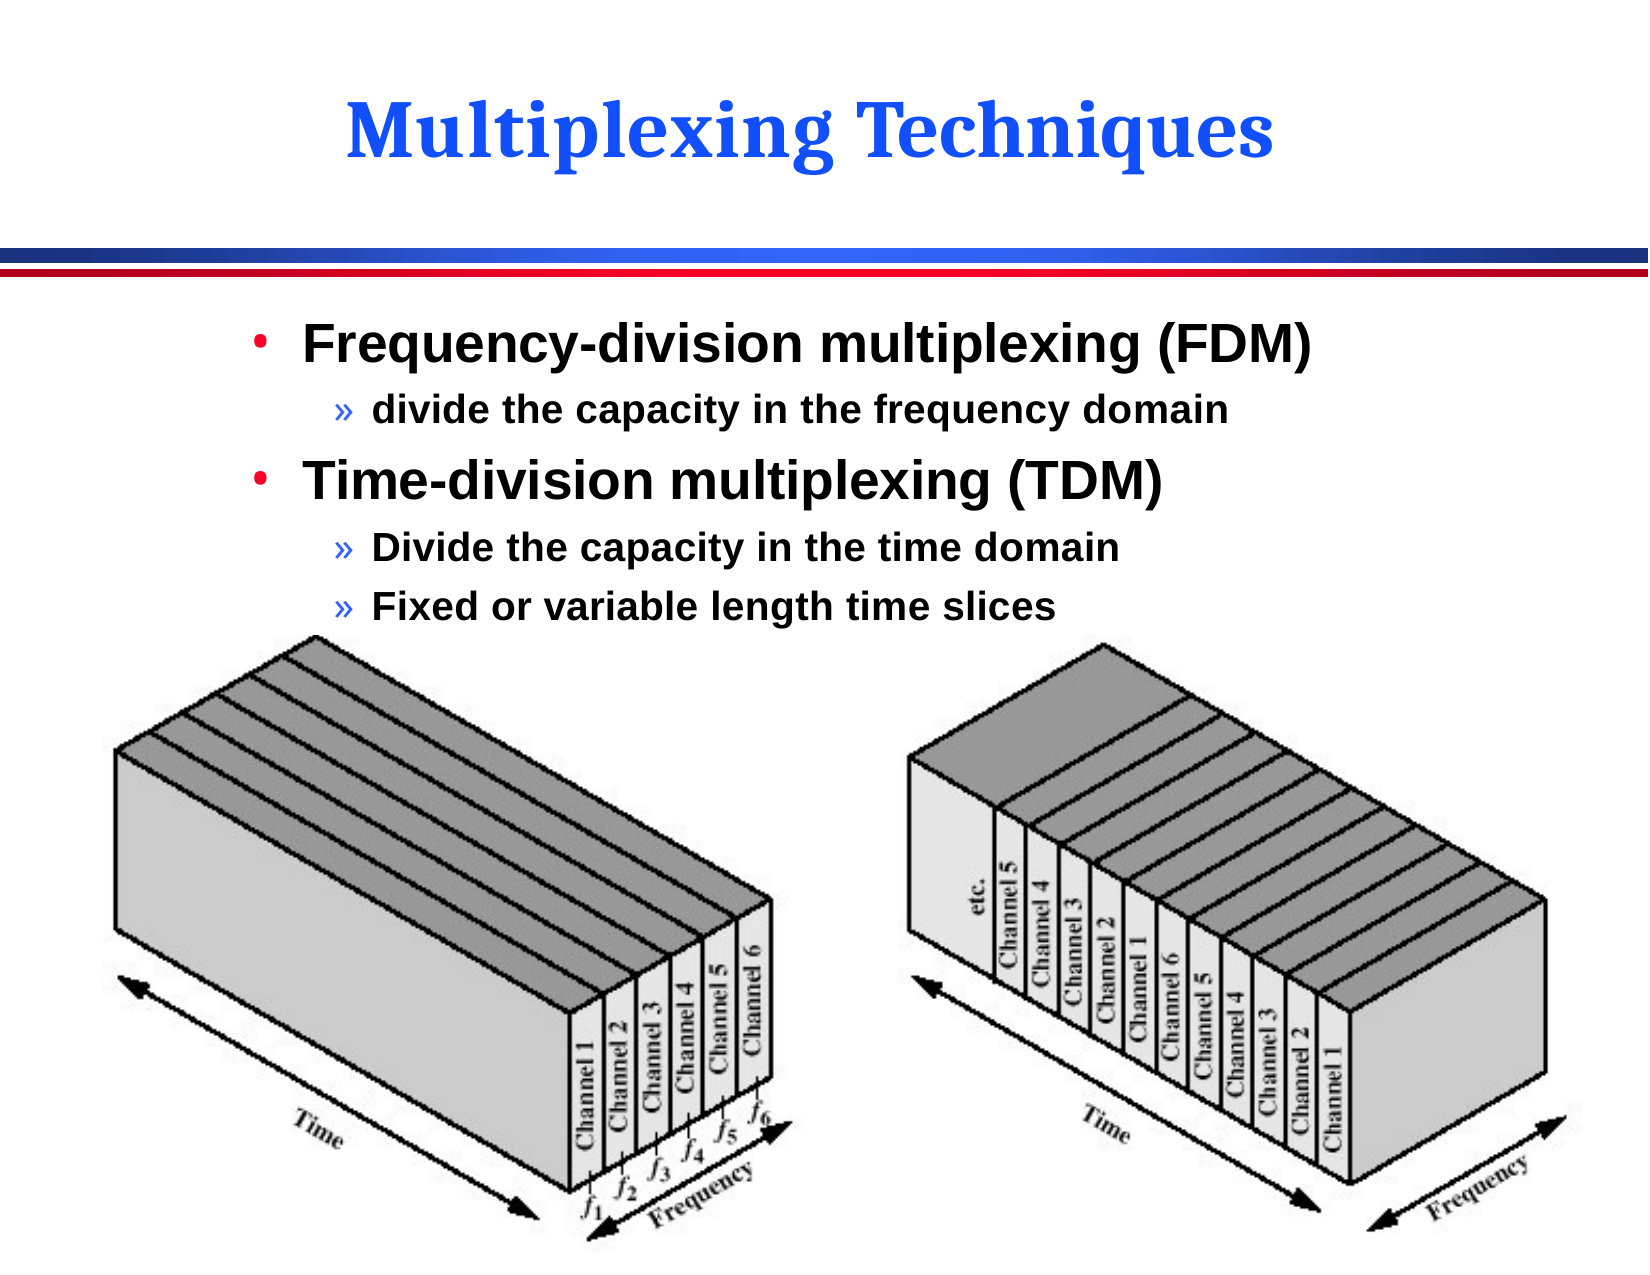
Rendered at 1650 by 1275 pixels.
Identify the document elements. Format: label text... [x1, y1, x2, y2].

picture [0, 269, 342, 277]
picture [865, 634, 1596, 1257]
text_box Frequency-division multiplexing (FDM) » divide the capacity in the frequency domain Time-division multiplexing (TDM) » Divide the capacity in the time domain » Fixed or variable length time slices [248, 292, 1317, 629]
picture [1307, 248, 1648, 263]
picture [1307, 269, 1648, 277]
picture [0, 248, 342, 263]
title Multiplexing Techniques [342, 72, 1307, 289]
picture [69, 635, 853, 1257]
